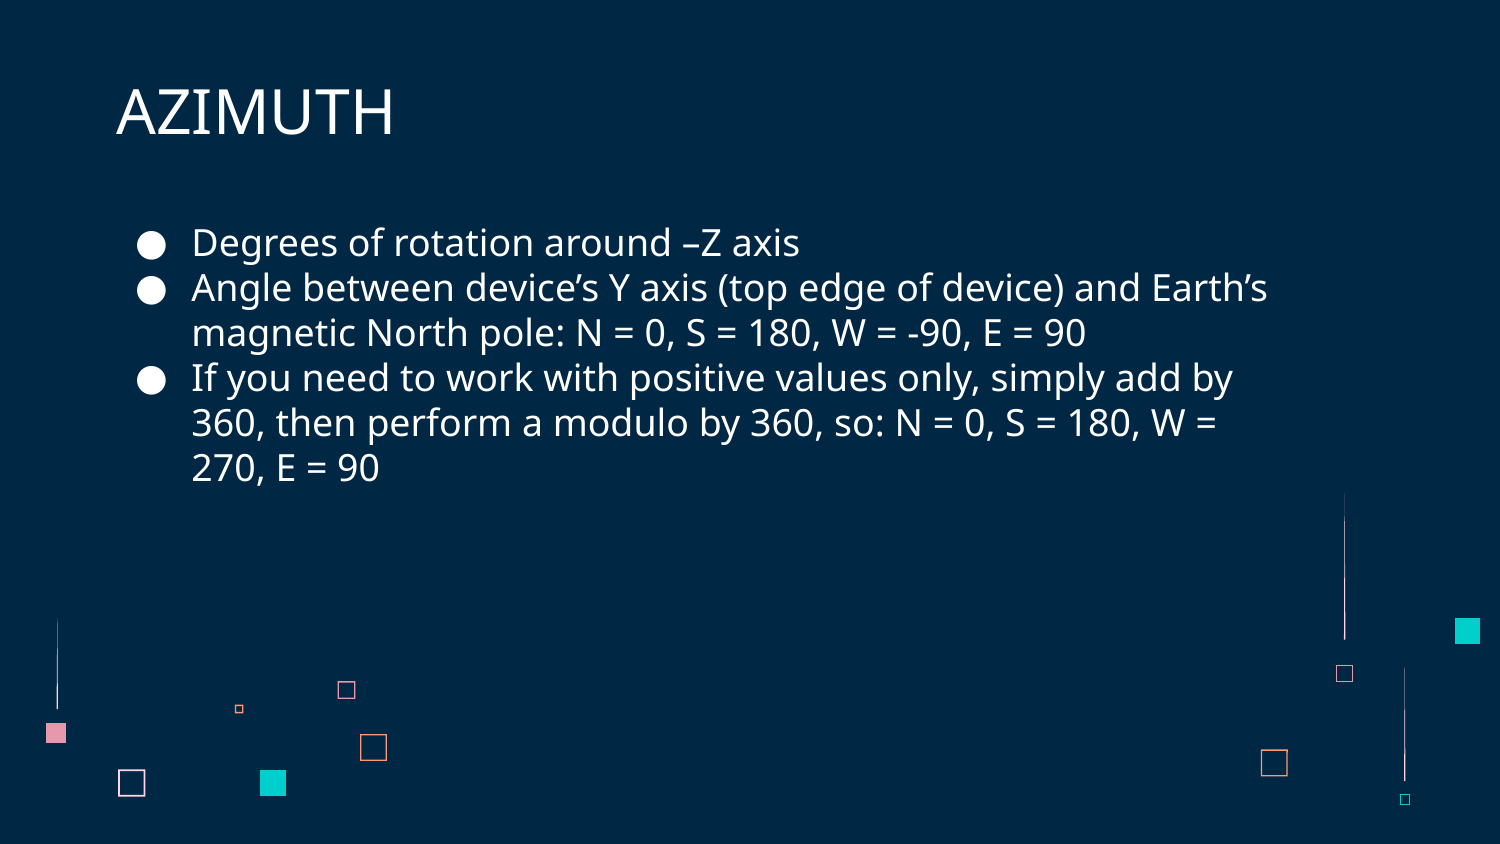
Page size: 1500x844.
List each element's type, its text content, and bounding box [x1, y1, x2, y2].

list Degrees of rotation around –Z axis Angle between device’s Y axis (top edge of device) and Earth’s magnetic North pole: N = 0, S = 180, W = -90, E = 90 If you need to work with positive values only, simply add by 360, then perform a modulo by 360, so: N = 0, S = 180, W = 270, E = 90 [101, 203, 1310, 619]
title AZIMUTH [101, 67, 543, 163]
